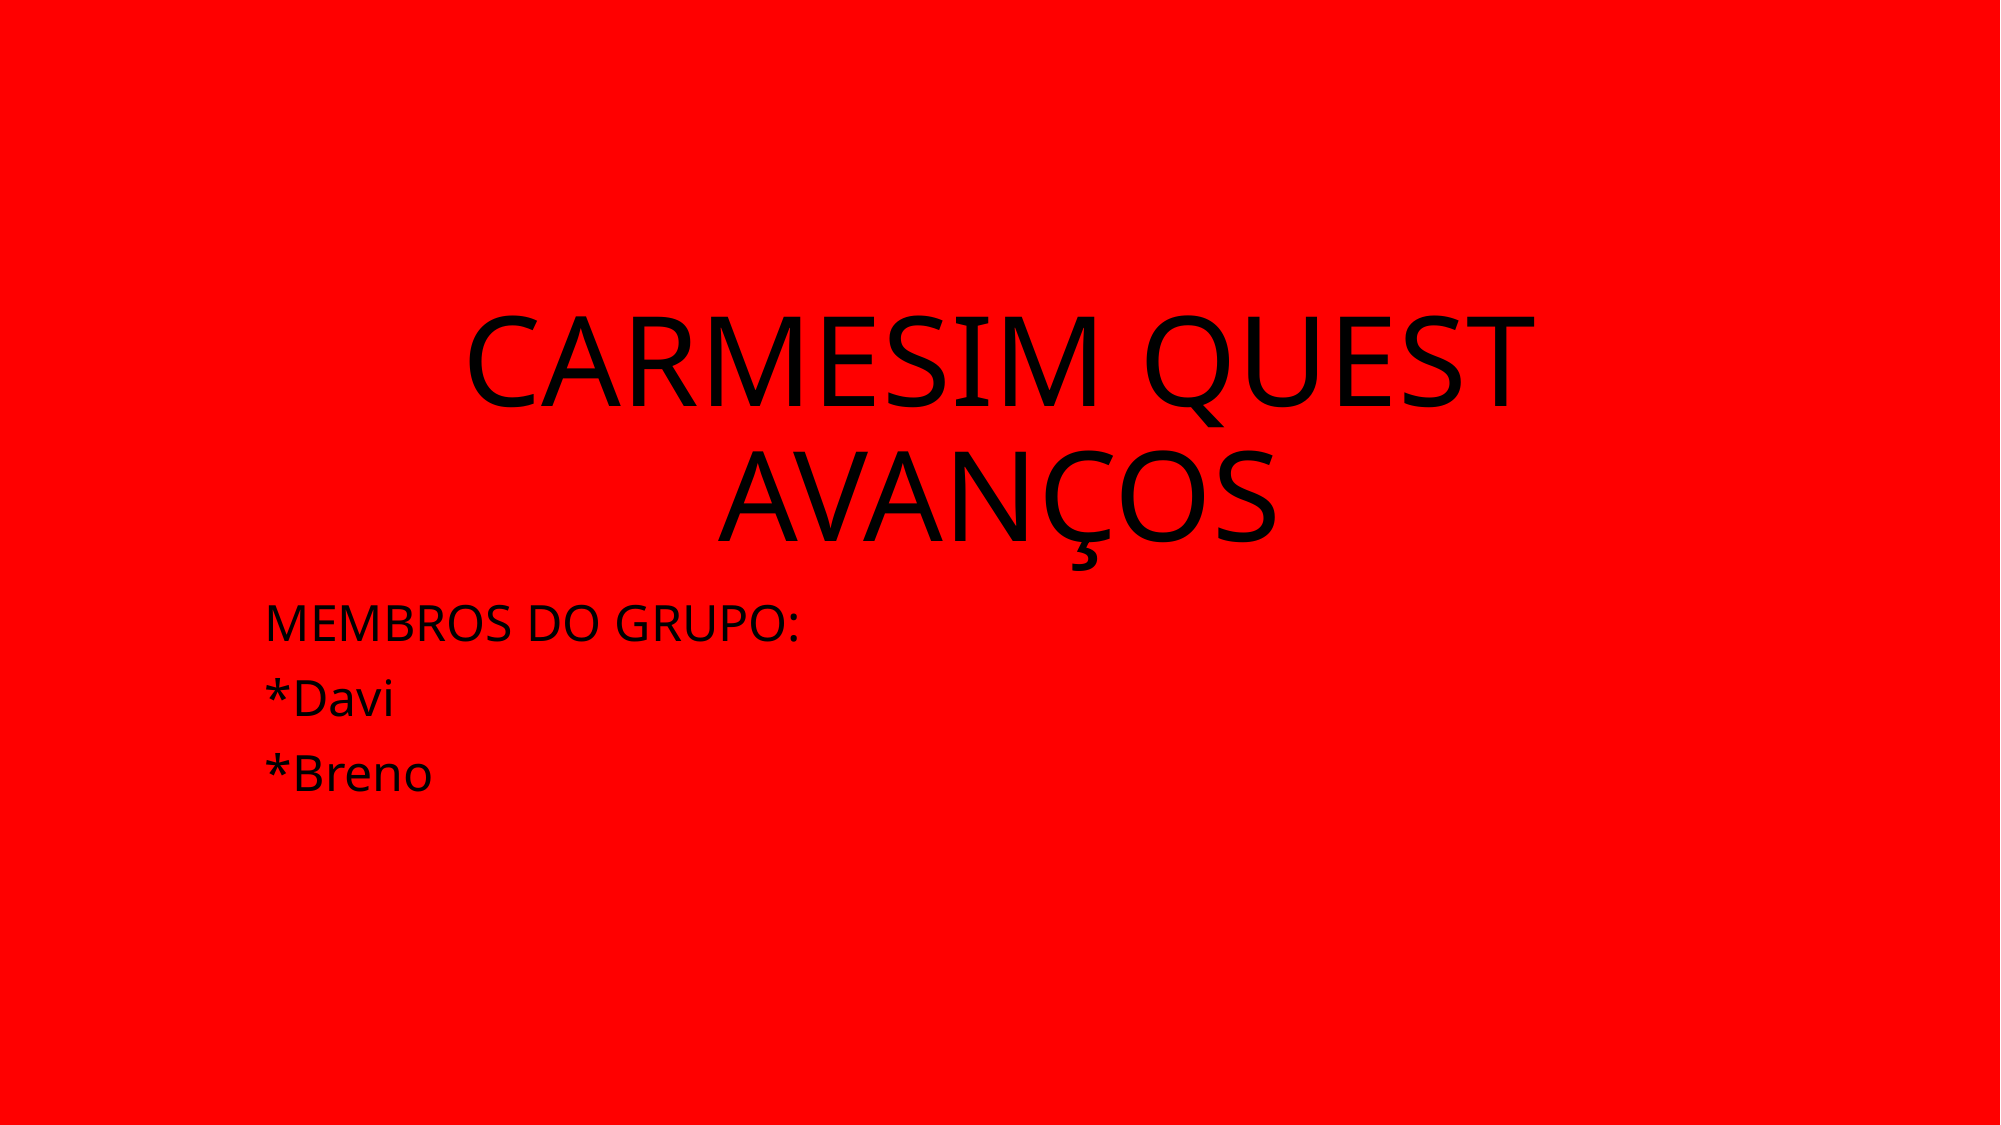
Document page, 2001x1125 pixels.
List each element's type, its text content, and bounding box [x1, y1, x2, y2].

subtitle MEMBROS DO GRUPO: *Davi *Breno [249, 590, 1750, 863]
title CARMESIM QUEST AVANÇOS [249, 184, 1750, 576]
